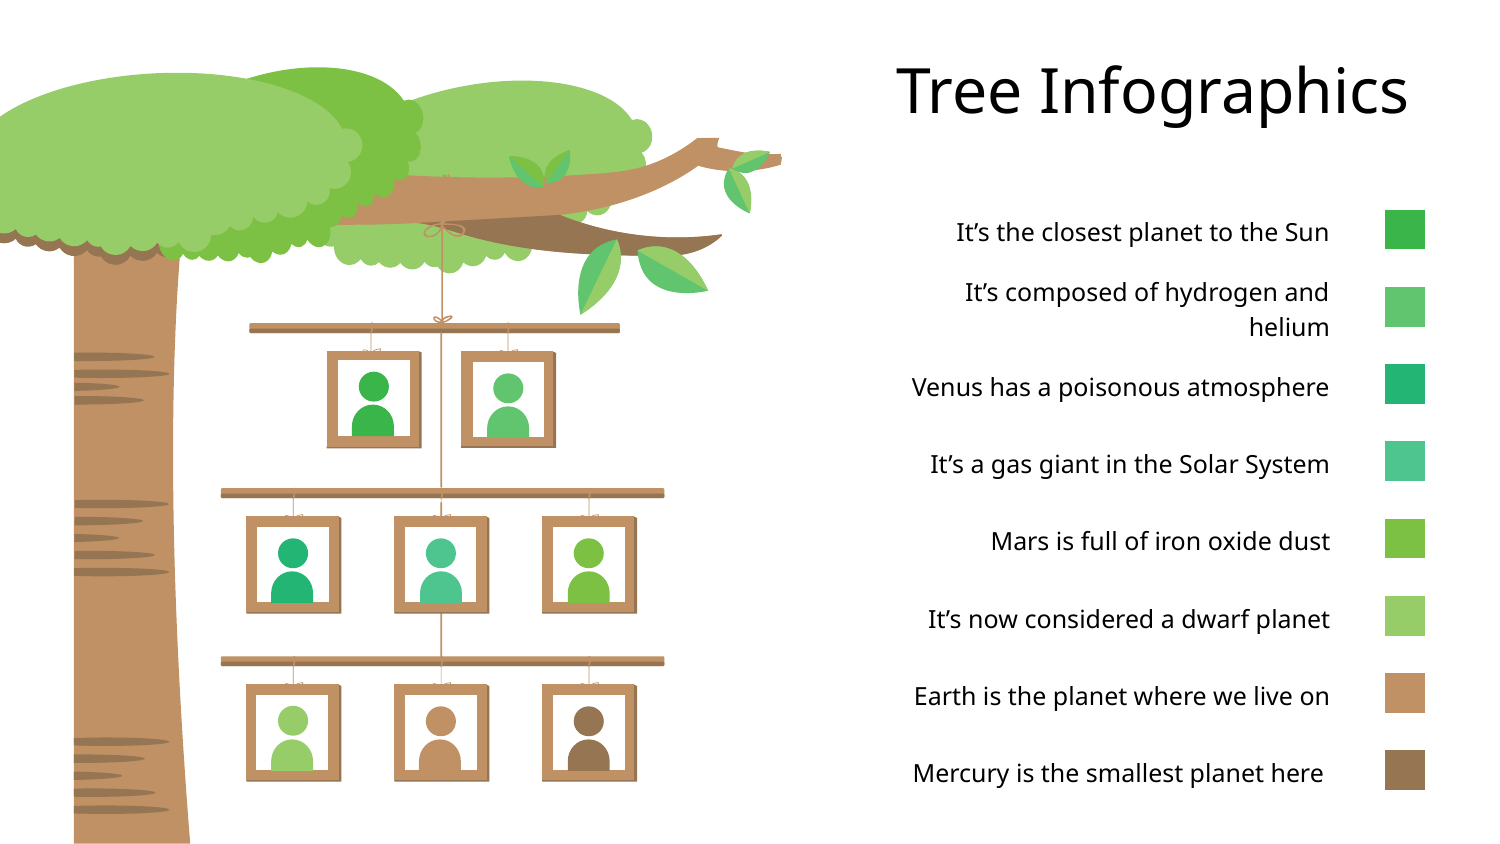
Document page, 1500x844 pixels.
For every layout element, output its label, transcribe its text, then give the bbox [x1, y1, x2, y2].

text_box Mars is full of iron oxide dust [886, 497, 1346, 580]
text_box It’s a gas giant in the Solar System [886, 420, 1346, 497]
text_box [1385, 364, 1426, 404]
text_box [1385, 287, 1426, 327]
text_box [1385, 595, 1426, 636]
text_box [1385, 673, 1426, 713]
text_box It’s now considered a dwarf planet [886, 580, 1346, 652]
text_box [1385, 441, 1426, 482]
text_box [1385, 209, 1426, 250]
text_box It’s the closest planet to the Sun [886, 188, 1346, 265]
text_box Earth is the planet where we live on [886, 652, 1346, 729]
text_box Mercury is the smallest planet here [886, 729, 1346, 812]
text_box [1385, 750, 1426, 791]
text_box [1385, 518, 1426, 559]
title Tree Infographics [750, 48, 1425, 128]
text_box It’s composed of hydrogen and helium [886, 265, 1346, 348]
text_box Venus has a poisonous atmosphere [886, 348, 1346, 420]
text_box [0, 66, 783, 844]
